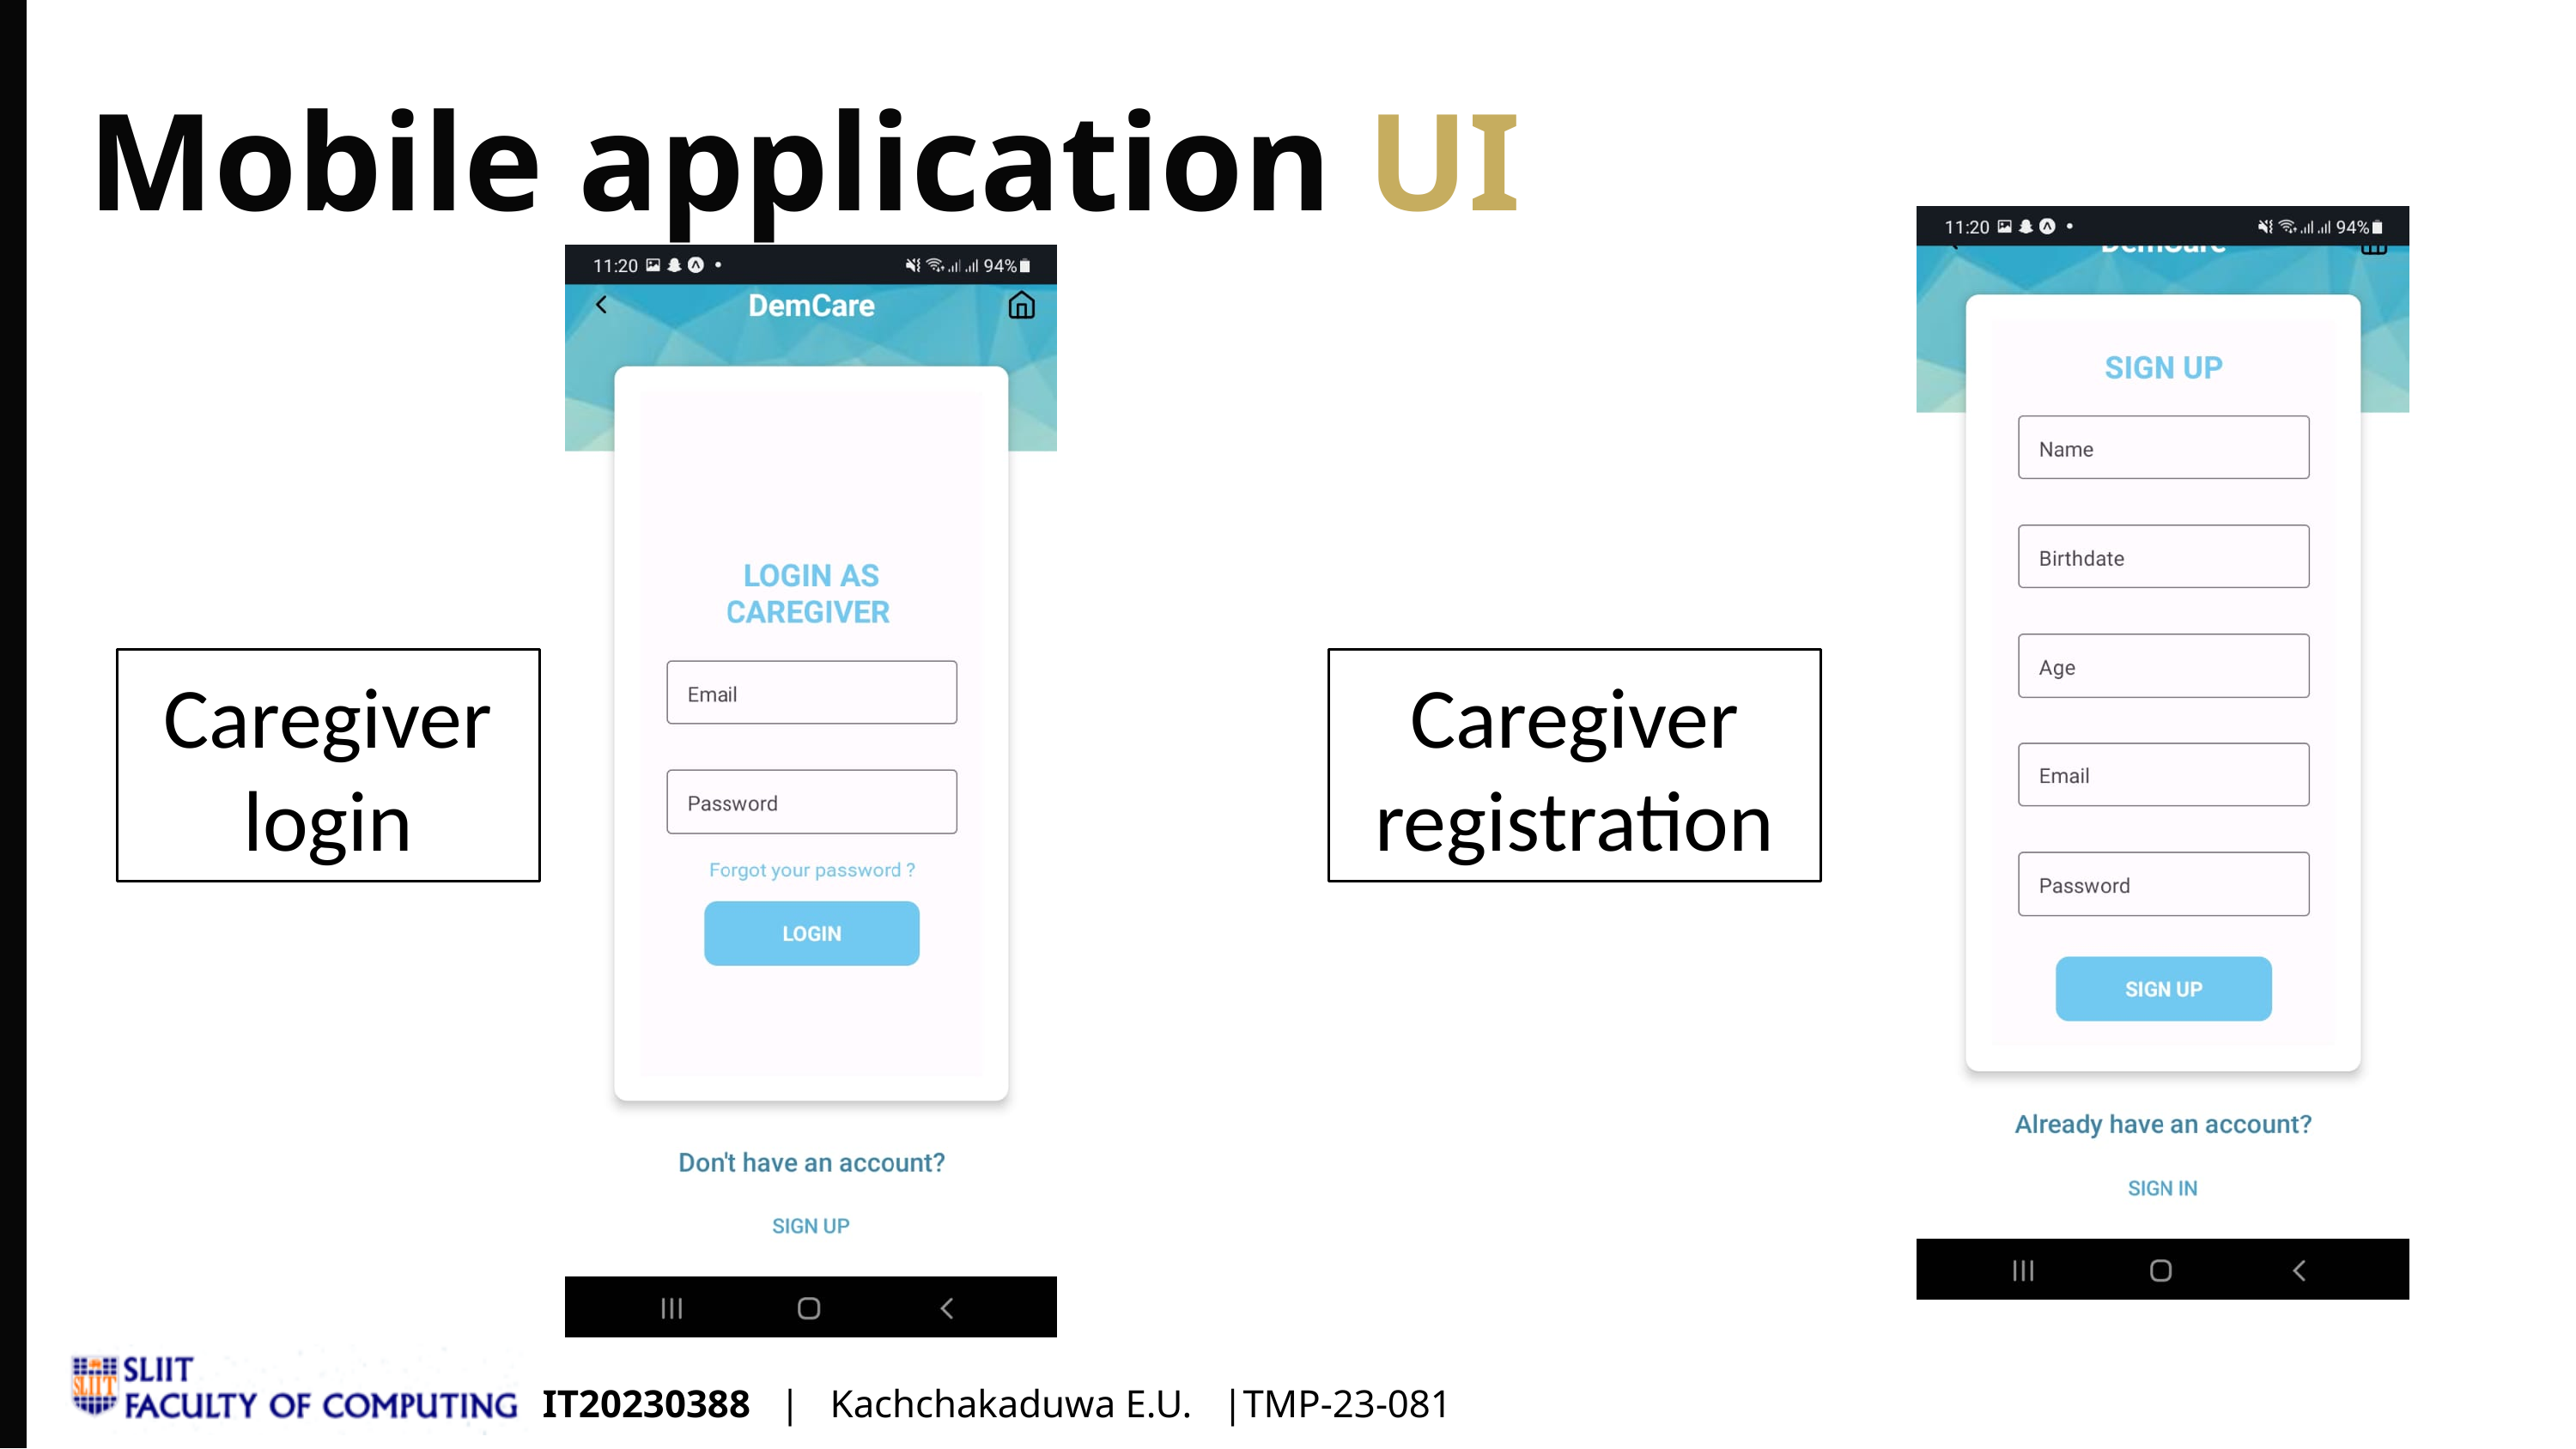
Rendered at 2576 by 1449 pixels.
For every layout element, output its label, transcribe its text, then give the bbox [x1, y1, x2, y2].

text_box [144, 143, 1959, 380]
text_box Mobile application UI [440, 44, 1902, 142]
text_box Caregiver registration [1328, 649, 1821, 882]
picture [564, 245, 1057, 1338]
text_box IT20230388 | Kachchakaduwa E.U. |TMP-23-081 [532, 1361, 1825, 1439]
picture [64, 1327, 531, 1435]
text_box Caregiver login [440, 649, 540, 882]
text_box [0, 0, 435, 1449]
picture [1917, 206, 2409, 1300]
